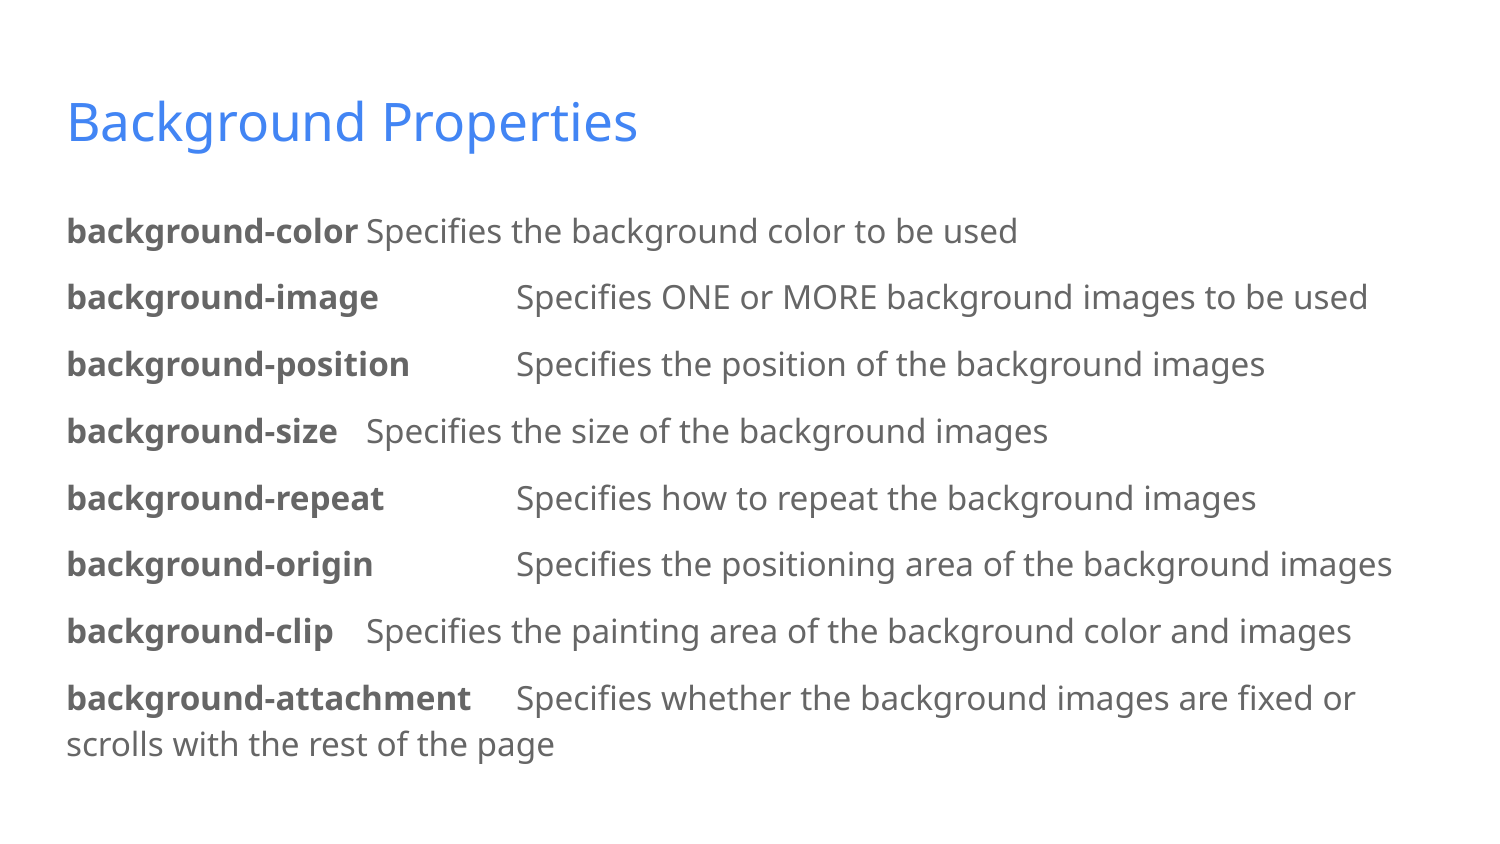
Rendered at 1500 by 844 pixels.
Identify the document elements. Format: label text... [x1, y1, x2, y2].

list background-color Specifies the background color to be used background-image Specifies ONE or MORE background images to be used background-position Specifies the position of the background images background-size Specifies the size of the background images background-repeat Specifies how to repeat the background images background-origin Specifies the positioning area of the background images background-clip Specifies the painting area of the background color and images background-attachment Specifies whether the background images are fixed or scrolls with the rest of the page [51, 189, 1449, 833]
title Background Properties [51, 72, 1449, 167]
